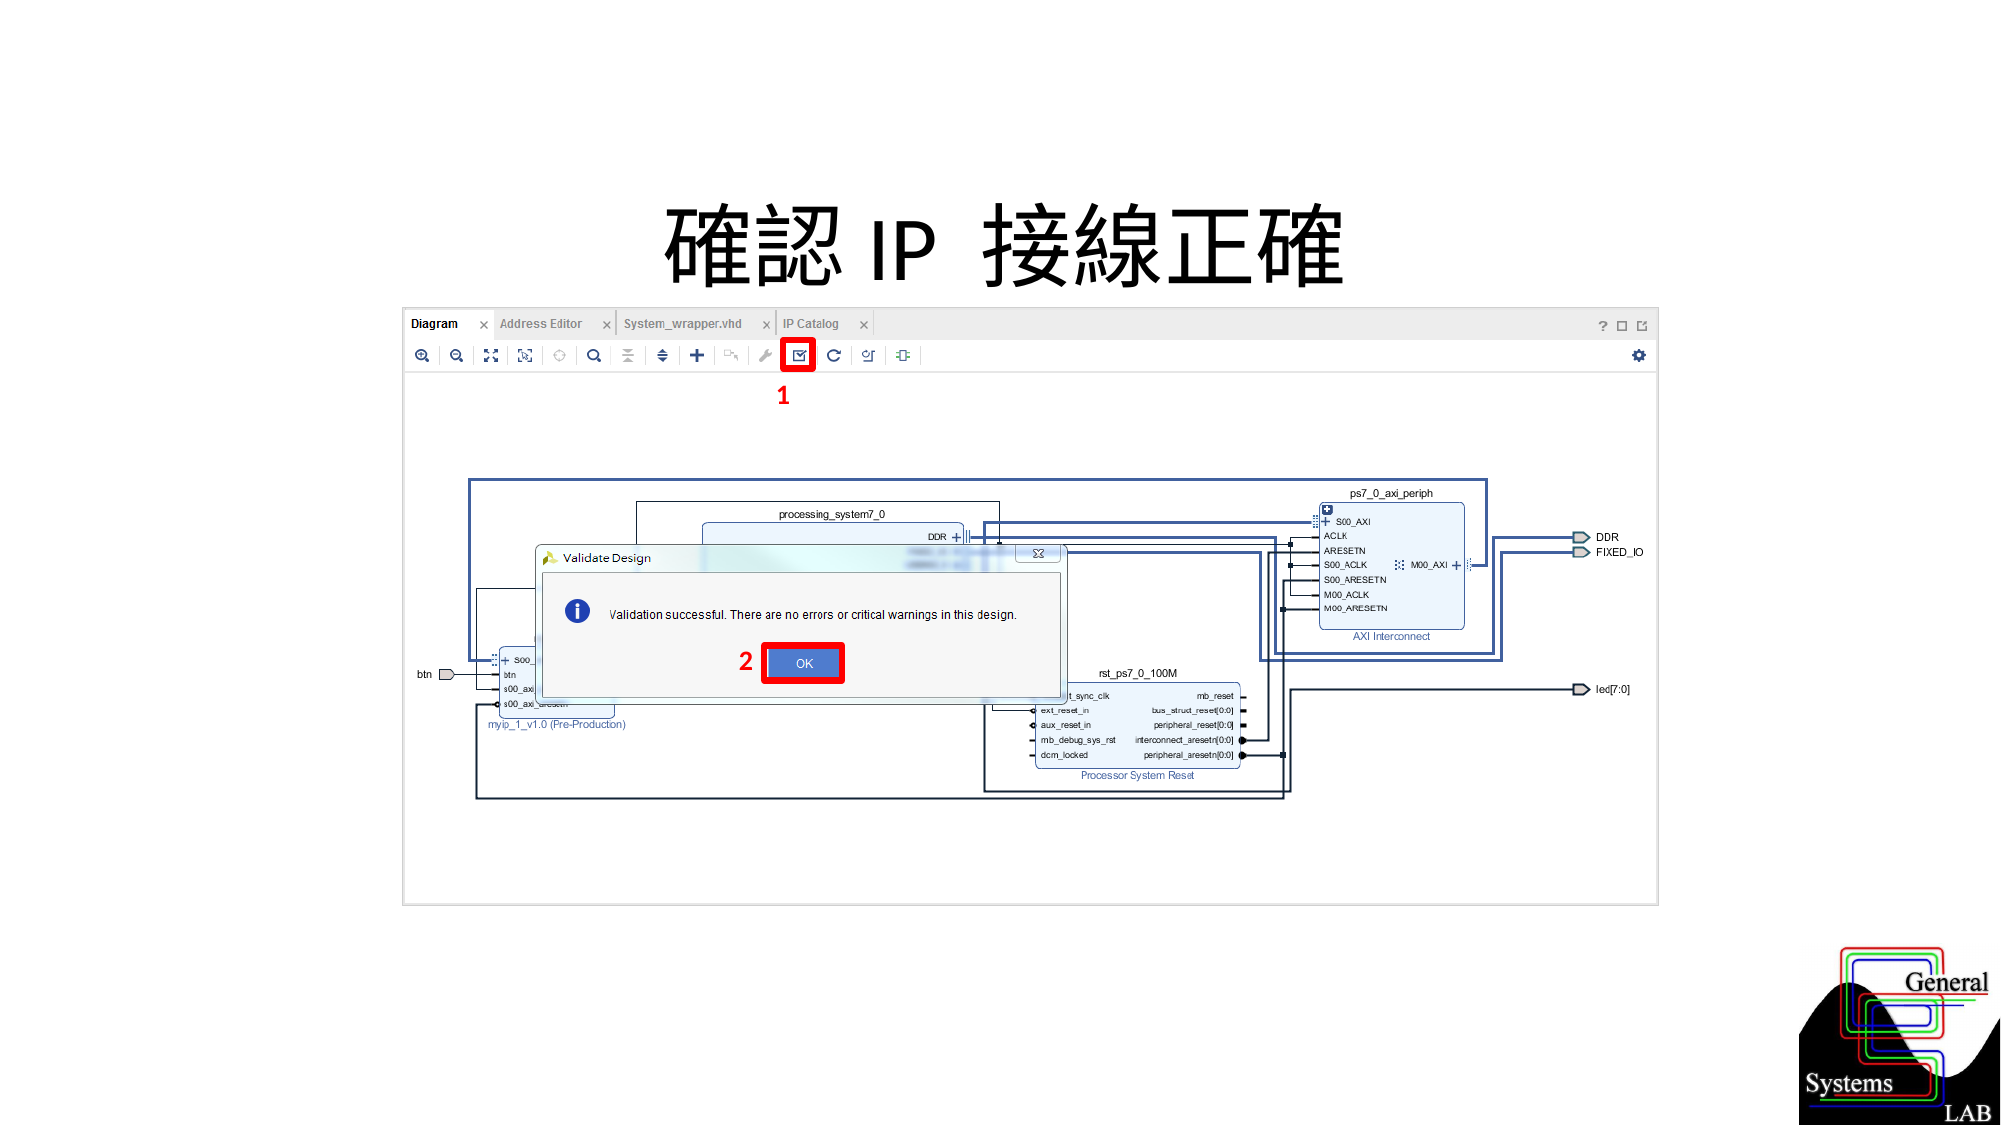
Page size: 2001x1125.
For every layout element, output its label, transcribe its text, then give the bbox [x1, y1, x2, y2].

title 確認IP 接線正確 [358, 162, 1652, 326]
picture [401, 300, 1662, 915]
picture [1799, 943, 2001, 1125]
